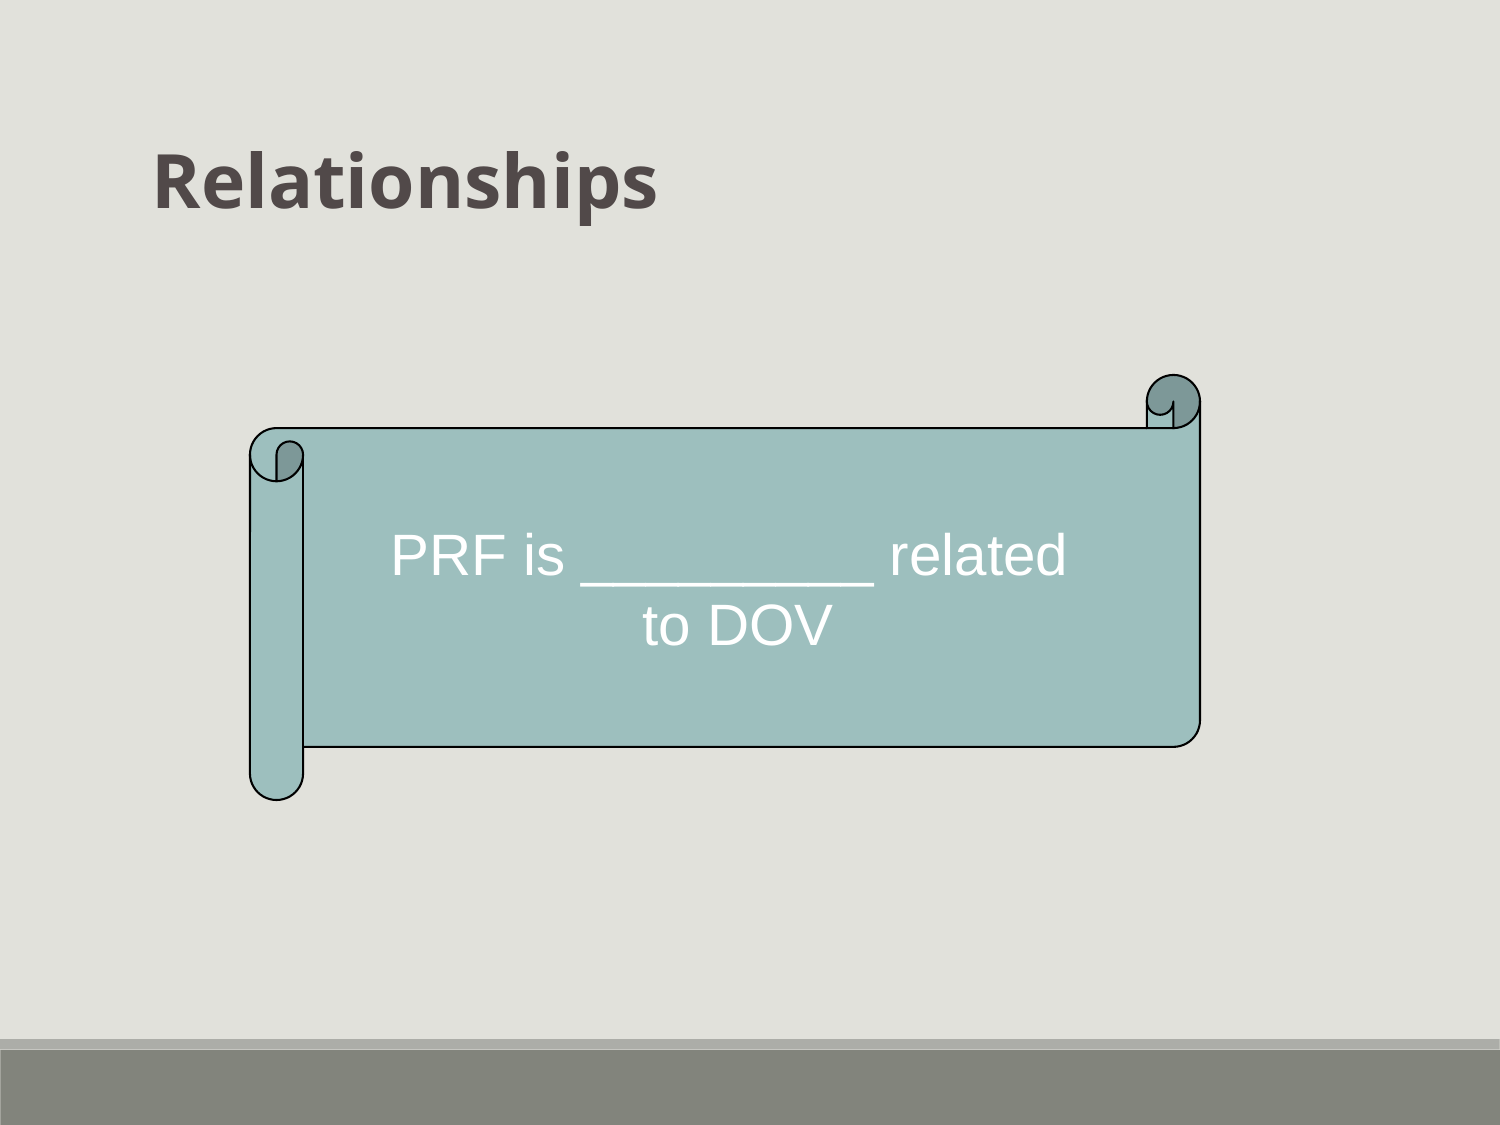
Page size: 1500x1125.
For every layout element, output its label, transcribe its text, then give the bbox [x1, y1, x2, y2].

text_box Relationships [124, 124, 1426, 313]
text_box PRF is _________ related to DOV [249, 374, 1201, 801]
